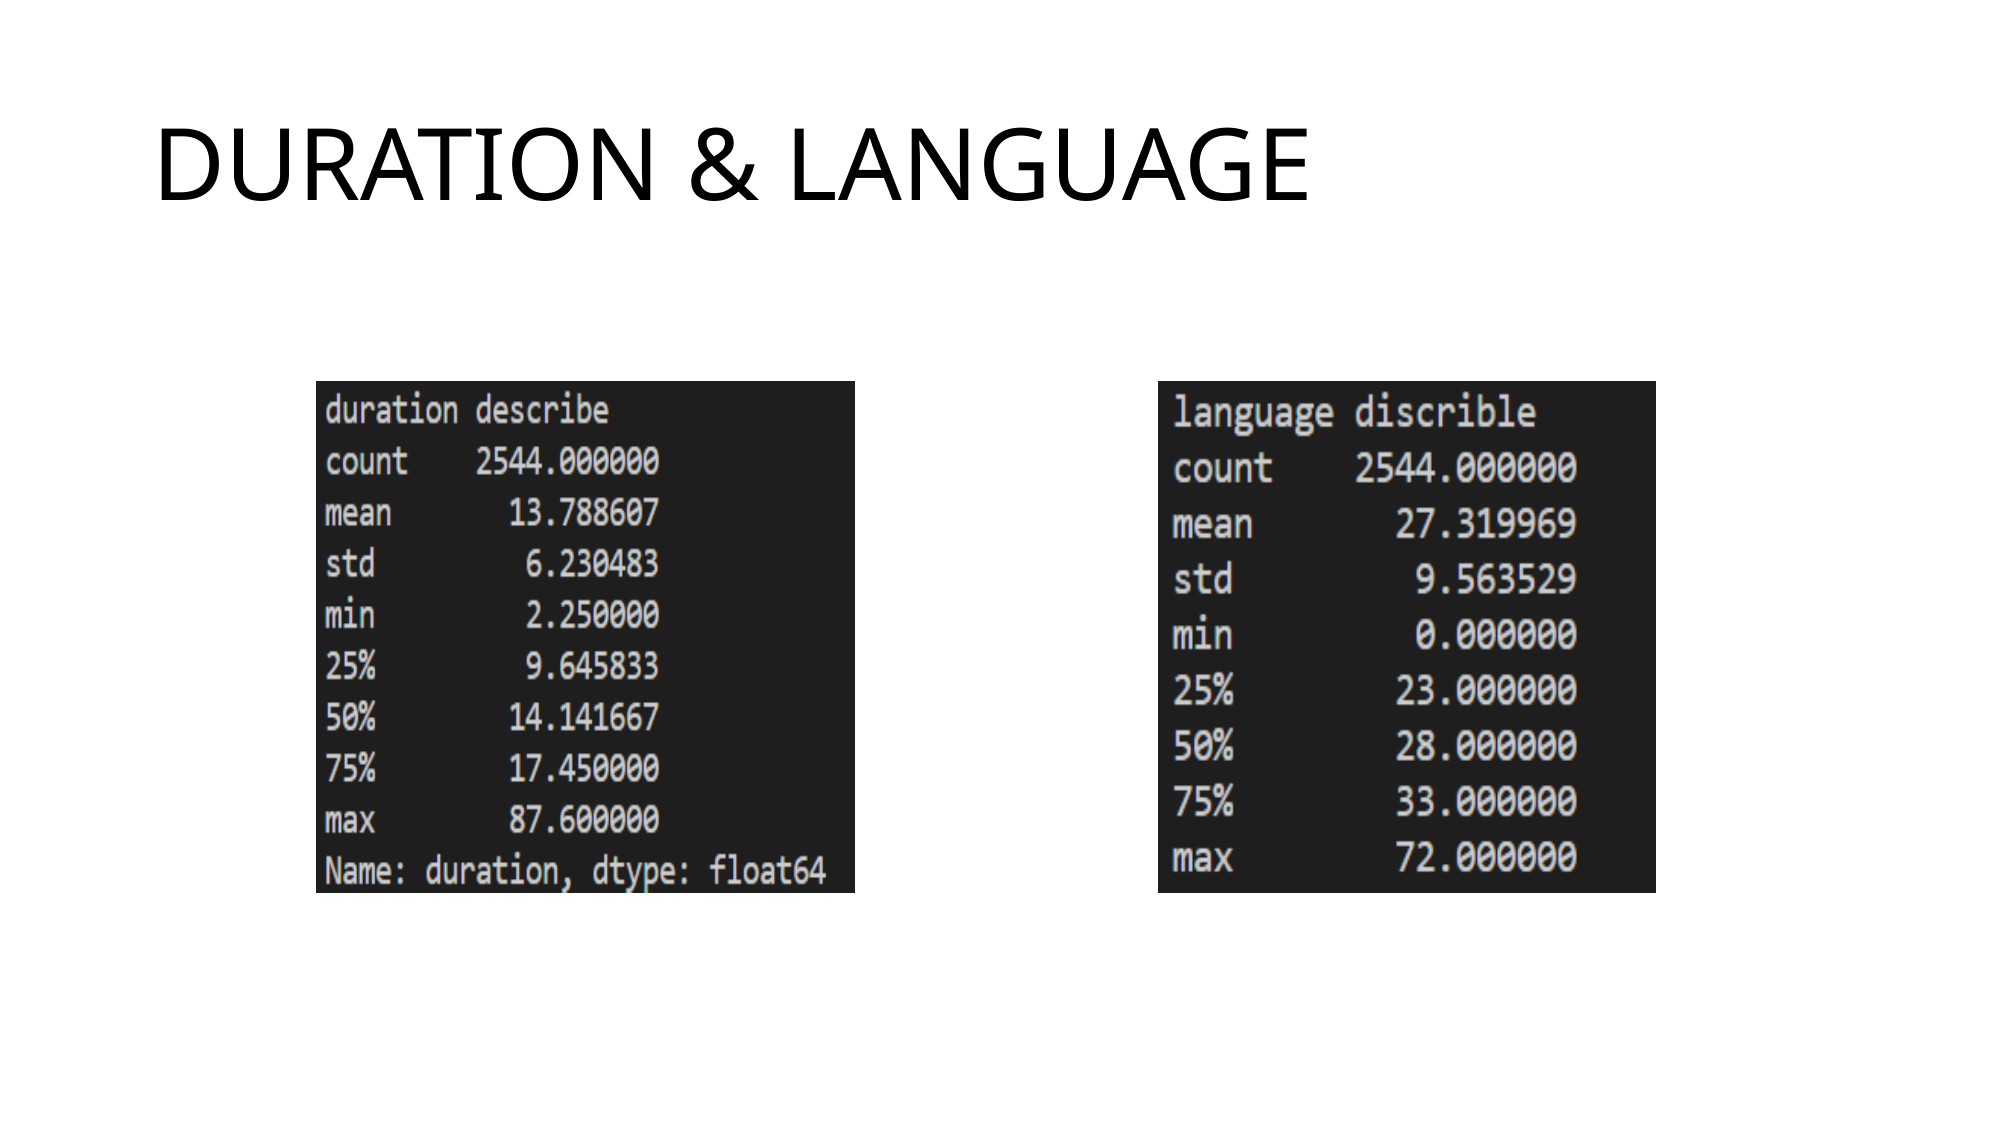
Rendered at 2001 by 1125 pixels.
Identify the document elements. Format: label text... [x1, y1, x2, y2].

picture [316, 381, 855, 893]
title DURATION & LANGUAGE [137, 59, 1863, 278]
picture [1158, 381, 1656, 893]
